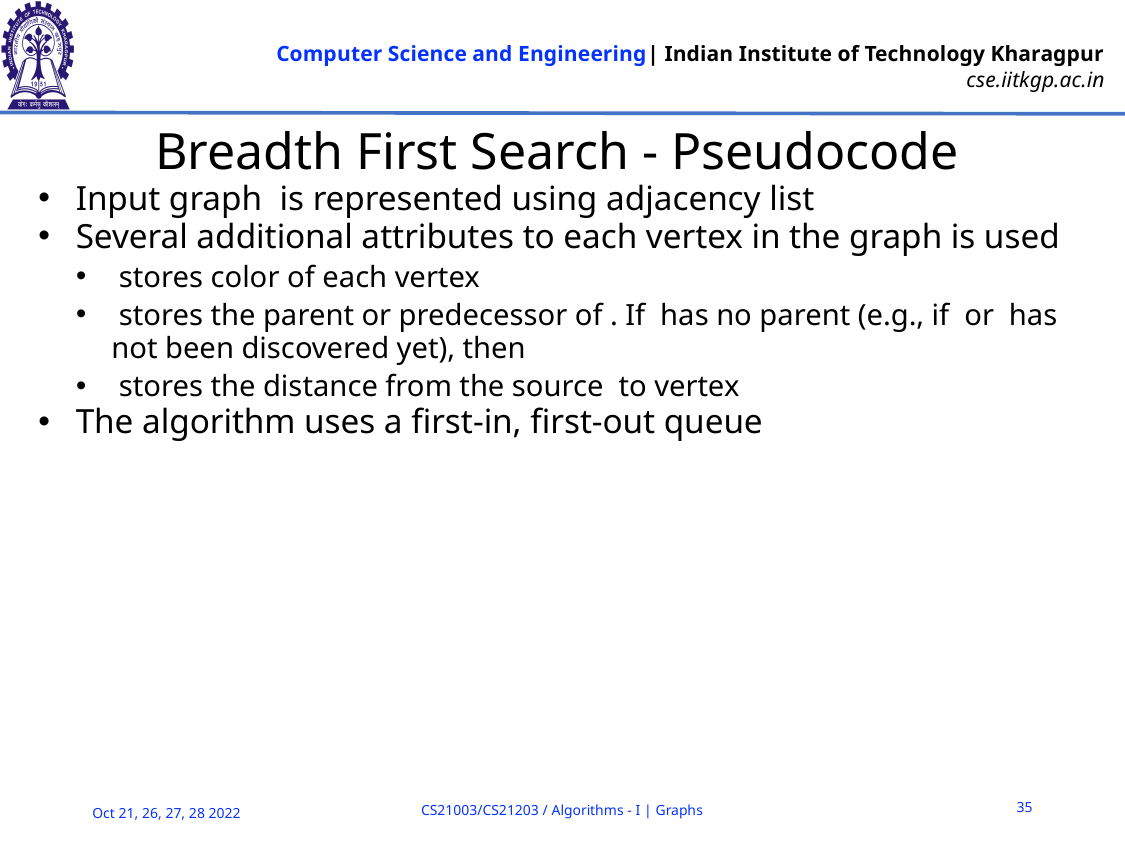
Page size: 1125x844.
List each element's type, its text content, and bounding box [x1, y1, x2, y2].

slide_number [77, 798, 274, 844]
picture [1, 1, 74, 110]
footer CS21003/CS21203 / Algorithms - I | Graphs [185, 787, 940, 833]
title Breadth First Search - Pseudocode [35, 78, 1078, 221]
slide_number 35 [992, 785, 1048, 831]
